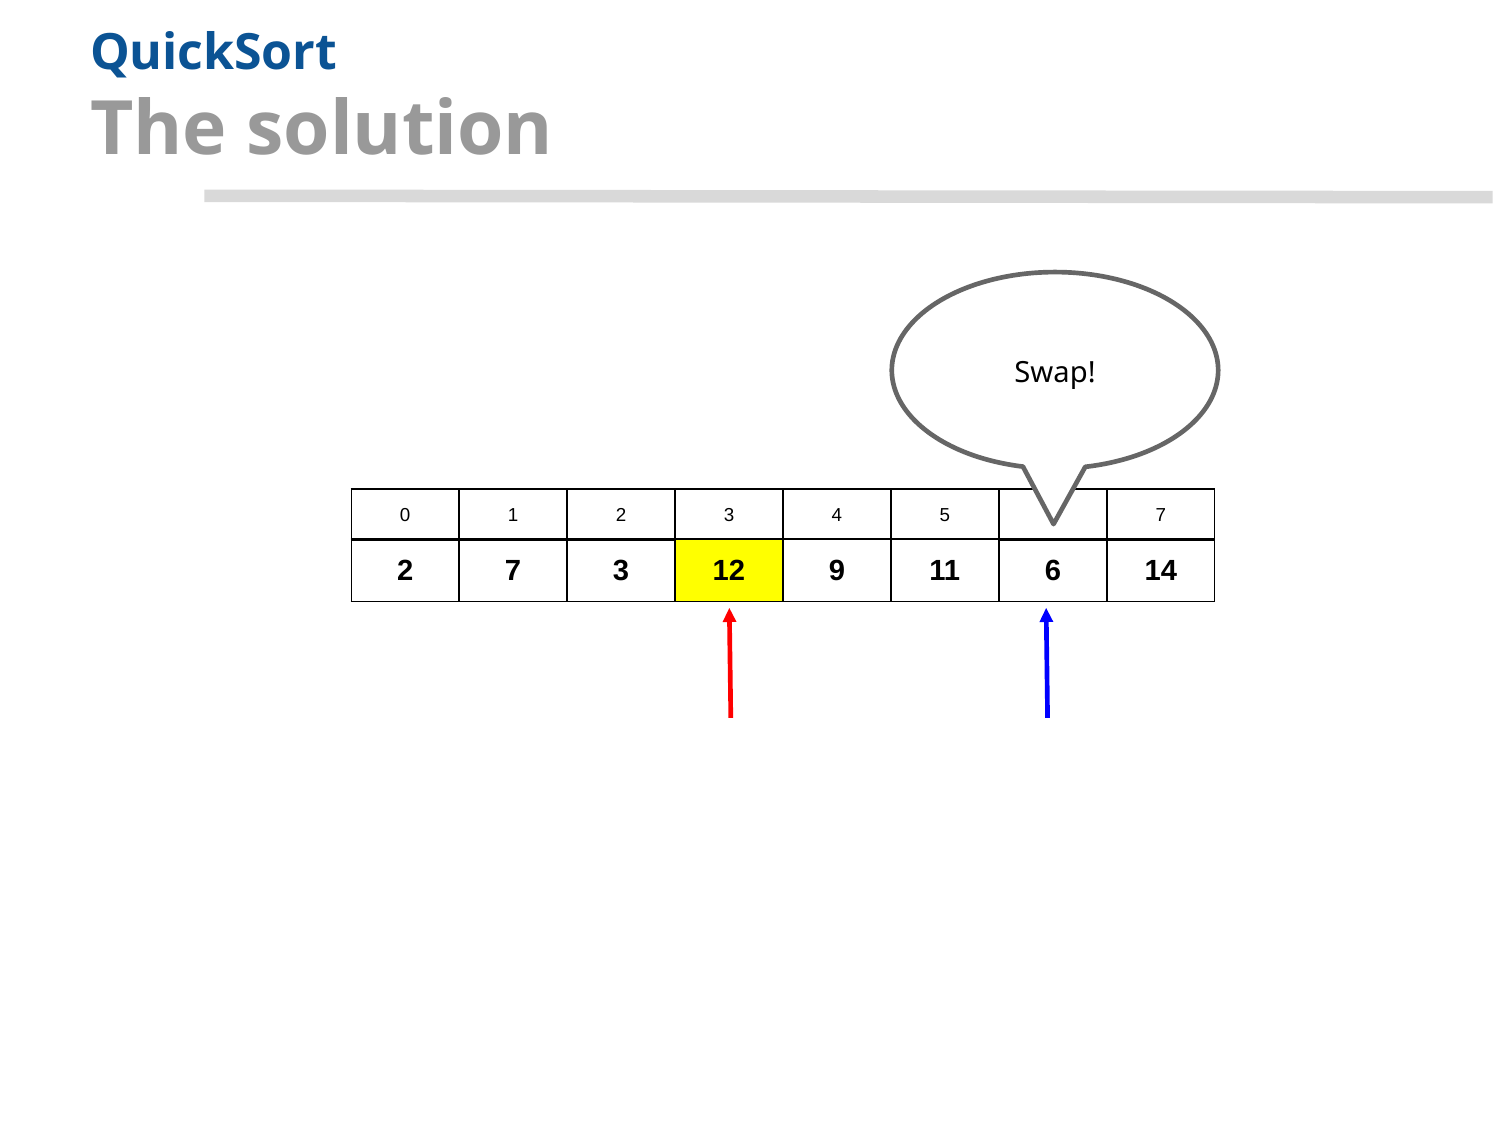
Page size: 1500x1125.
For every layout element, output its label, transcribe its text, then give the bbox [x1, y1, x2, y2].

table_header 5 [892, 490, 998, 538]
table_header 9 [784, 540, 890, 601]
table_header 0 [352, 490, 458, 538]
table_header 6 [1000, 490, 1106, 538]
table_header 12 [676, 540, 782, 601]
table_header 11 [892, 540, 998, 601]
title QuickSort The solution [75, 45, 1425, 185]
text_box Swap! [891, 272, 1219, 525]
table_header 14 [1108, 540, 1214, 601]
table_header 6 [1000, 540, 1106, 601]
table_header 7 [1108, 490, 1214, 538]
table_header 3 [568, 540, 674, 601]
table_header 1 [460, 490, 566, 538]
table_header 3 [676, 490, 782, 538]
table_header 2 [568, 490, 674, 538]
table_header 7 [460, 540, 566, 601]
table_header 2 [352, 540, 458, 601]
table_header 4 [784, 490, 890, 538]
